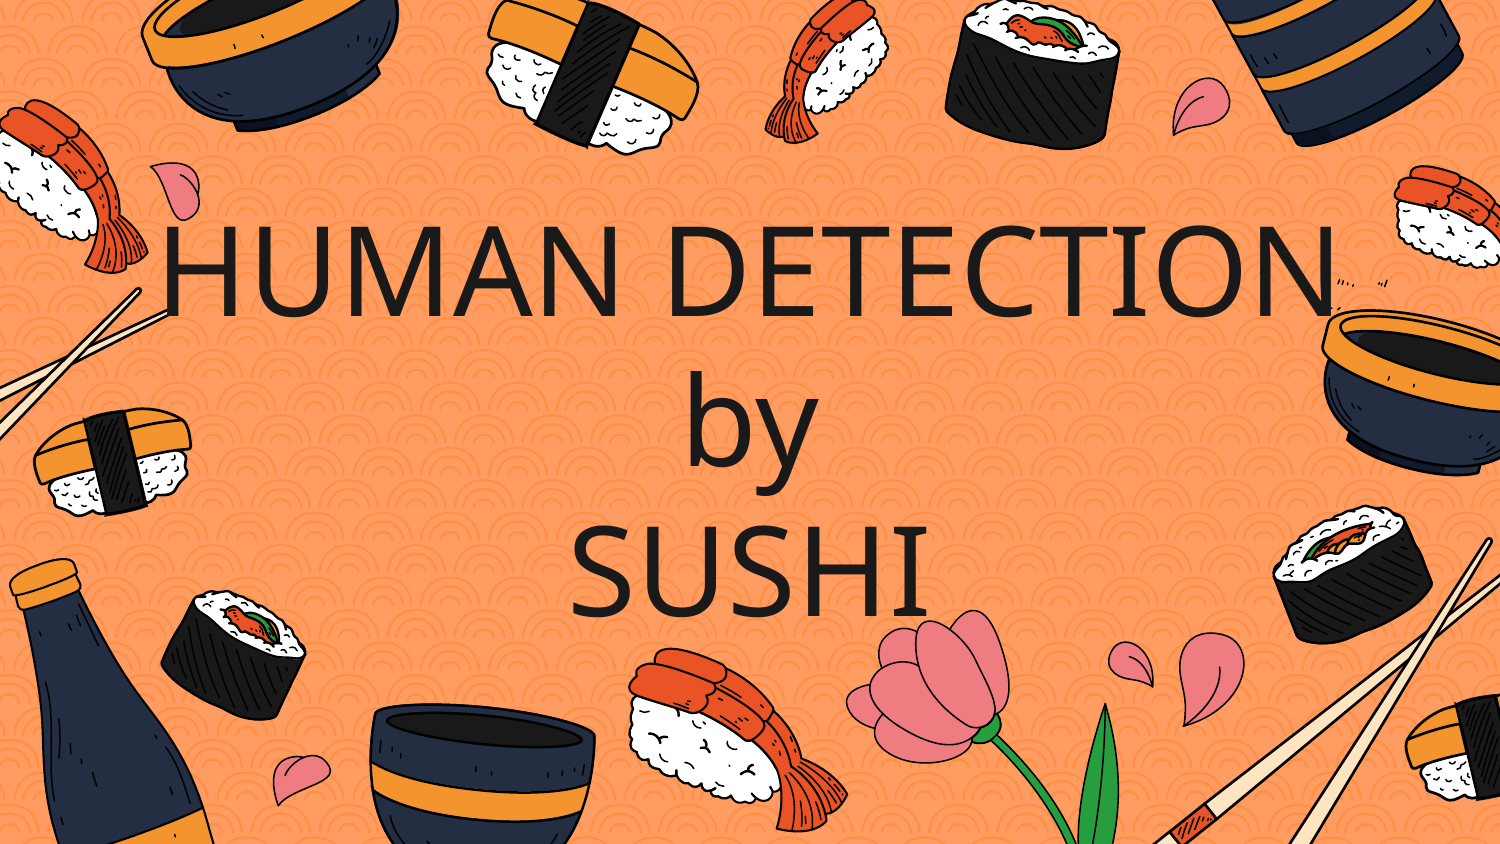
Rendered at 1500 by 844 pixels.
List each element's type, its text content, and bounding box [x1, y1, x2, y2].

picture [1313, 587, 1500, 844]
picture [0, 192, 117, 385]
picture [0, 385, 35, 419]
title HUMAN DETECTION by SUSHI [117, 189, 1383, 645]
picture [999, 460, 1500, 844]
picture [1189, 670, 1400, 844]
picture [0, 0, 1500, 337]
picture [0, 344, 1065, 844]
picture [98, 320, 117, 340]
